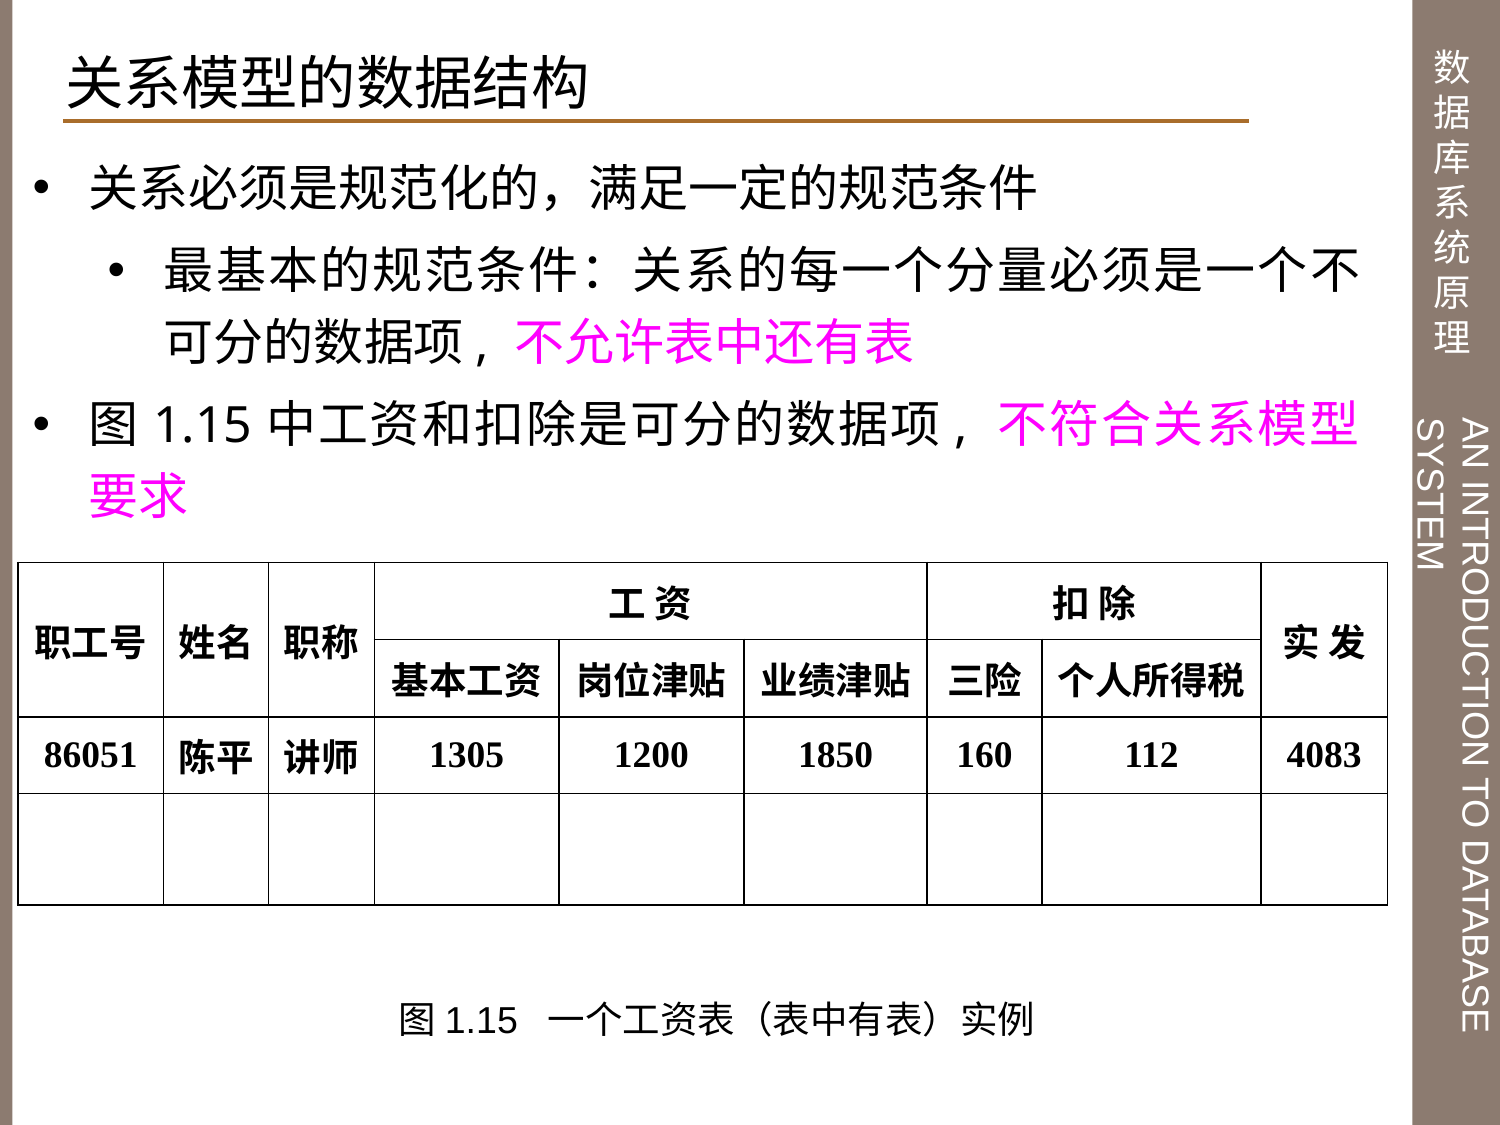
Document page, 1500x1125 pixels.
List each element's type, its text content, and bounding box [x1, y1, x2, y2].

table_cell 三险 [928, 640, 1041, 716]
table_cell 陈平 [164, 718, 268, 793]
table_cell [560, 794, 743, 904]
list 关系模型的数据结构 [50, 38, 1375, 126]
text_box 图1.15 一个工资表（表中有表）实例 [383, 988, 1057, 1048]
table_cell 1200 [560, 718, 743, 793]
table_header 姓名 [164, 563, 268, 716]
table_cell 个人所得税 [1043, 640, 1260, 716]
table_cell 业绩津贴 [745, 640, 926, 716]
table_cell 讲师 [269, 718, 374, 793]
table_cell [1262, 794, 1387, 904]
table_cell [928, 794, 1041, 904]
table_cell [745, 794, 926, 904]
table_cell 基本工资 [375, 640, 558, 716]
table_header 实 发 [1262, 563, 1387, 716]
table_cell [19, 794, 163, 904]
table_cell [164, 794, 268, 904]
table_cell 岗位津贴 [560, 640, 743, 716]
table_header 扣 除 [928, 563, 1260, 639]
table_header 工 资 [375, 563, 926, 639]
table_cell 1305 [375, 718, 558, 793]
table_cell 1850 [745, 718, 926, 793]
table_cell 4083 [1262, 718, 1387, 793]
table_cell 112 [1043, 718, 1260, 793]
table_cell 160 [928, 718, 1041, 793]
table_cell [1043, 794, 1260, 904]
list 关系必须是规范化的，满足一定的规范条件 最基本的规范条件：关系的每一个分量必须是一个不可分的数据项, 不允许表中还有表 图1.15中工资和扣除是可分的数据项, 不符合关系模型要求 [17, 137, 1375, 562]
table_cell 86051 [19, 718, 163, 793]
table_header 职工号 [19, 563, 163, 716]
table_cell [269, 794, 374, 904]
table_header 职称 [269, 563, 374, 716]
table_cell [375, 794, 558, 904]
